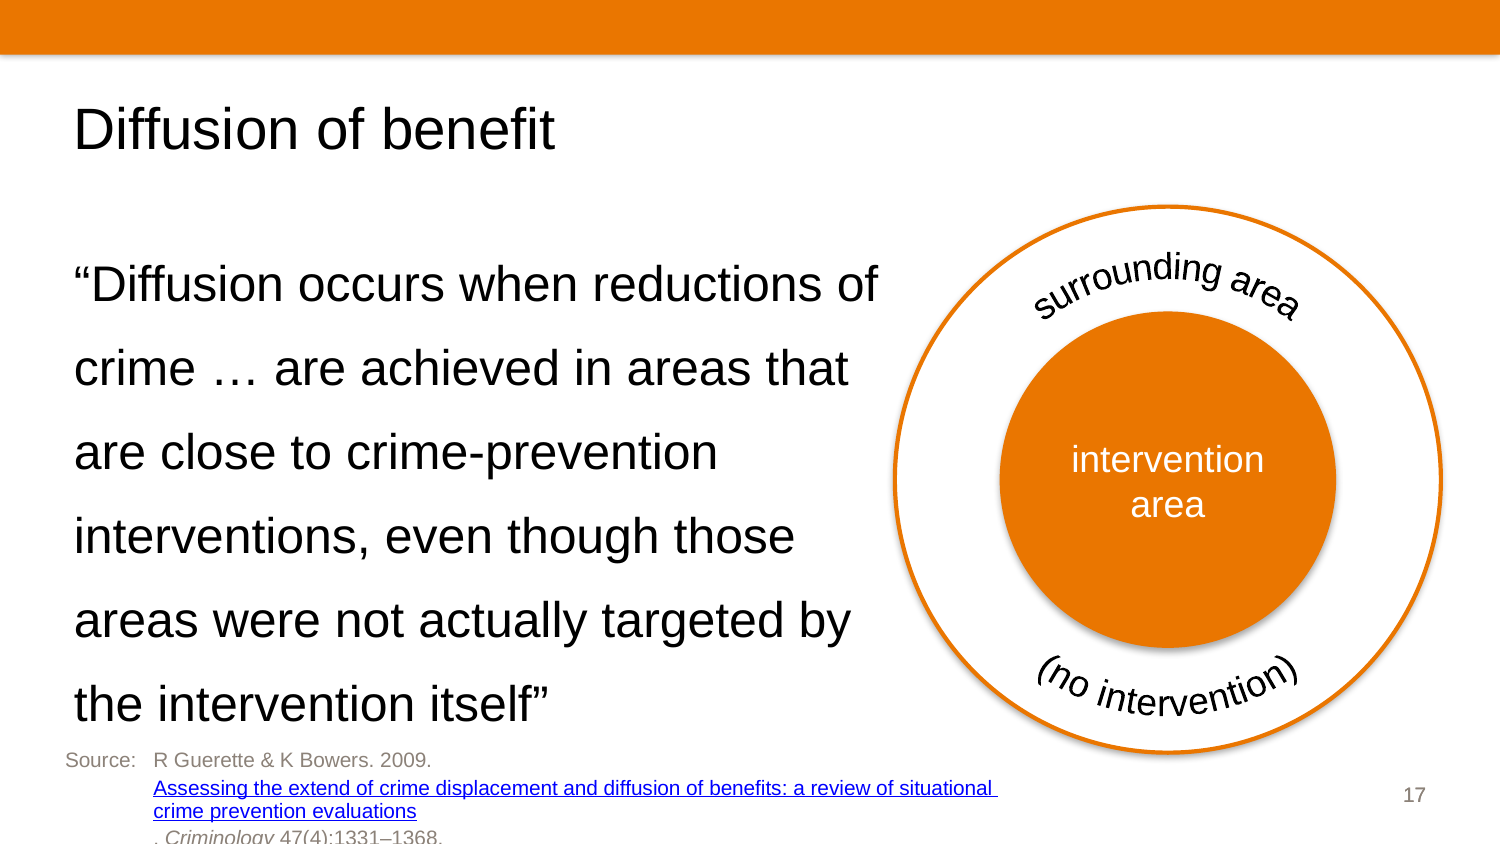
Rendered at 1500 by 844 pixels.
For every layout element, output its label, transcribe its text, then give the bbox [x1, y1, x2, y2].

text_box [894, 206, 1442, 753]
list “Diffusion occurs when reductions of crime … are achieved in areas that are close to crime-prevention interventions, even though those areas were not actually targeted by the intervention itself” [59, 211, 889, 749]
list Source: R Guerette & K Bowers. 2009. Assessing the extend of crime displacement and diffusion of benefits: a review of situational crime prevention evaluations. Criminology 47(4):1331–1368. [59, 752, 1008, 819]
title Diffusion of benefit [59, 59, 1441, 207]
